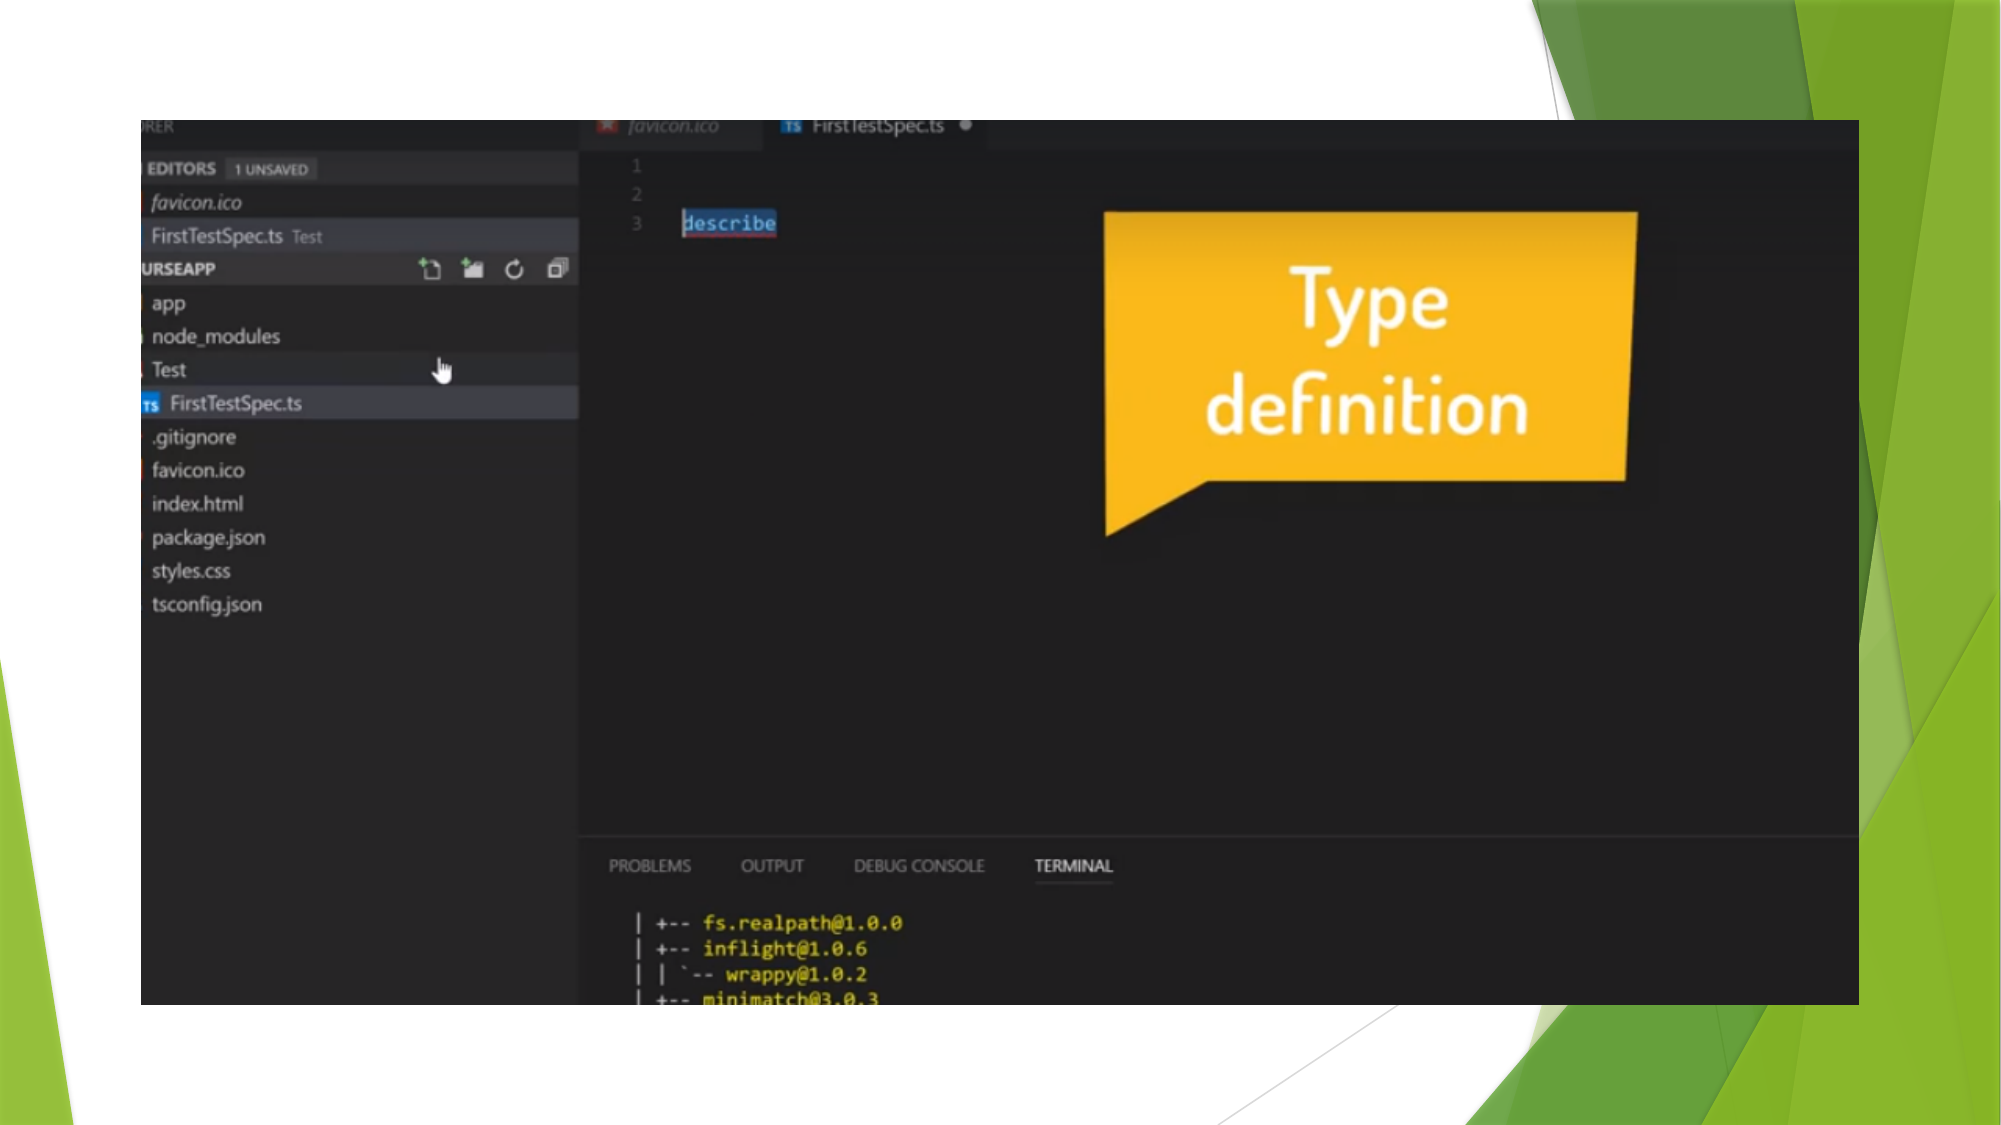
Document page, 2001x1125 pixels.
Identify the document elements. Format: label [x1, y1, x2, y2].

picture [140, 119, 1859, 1006]
